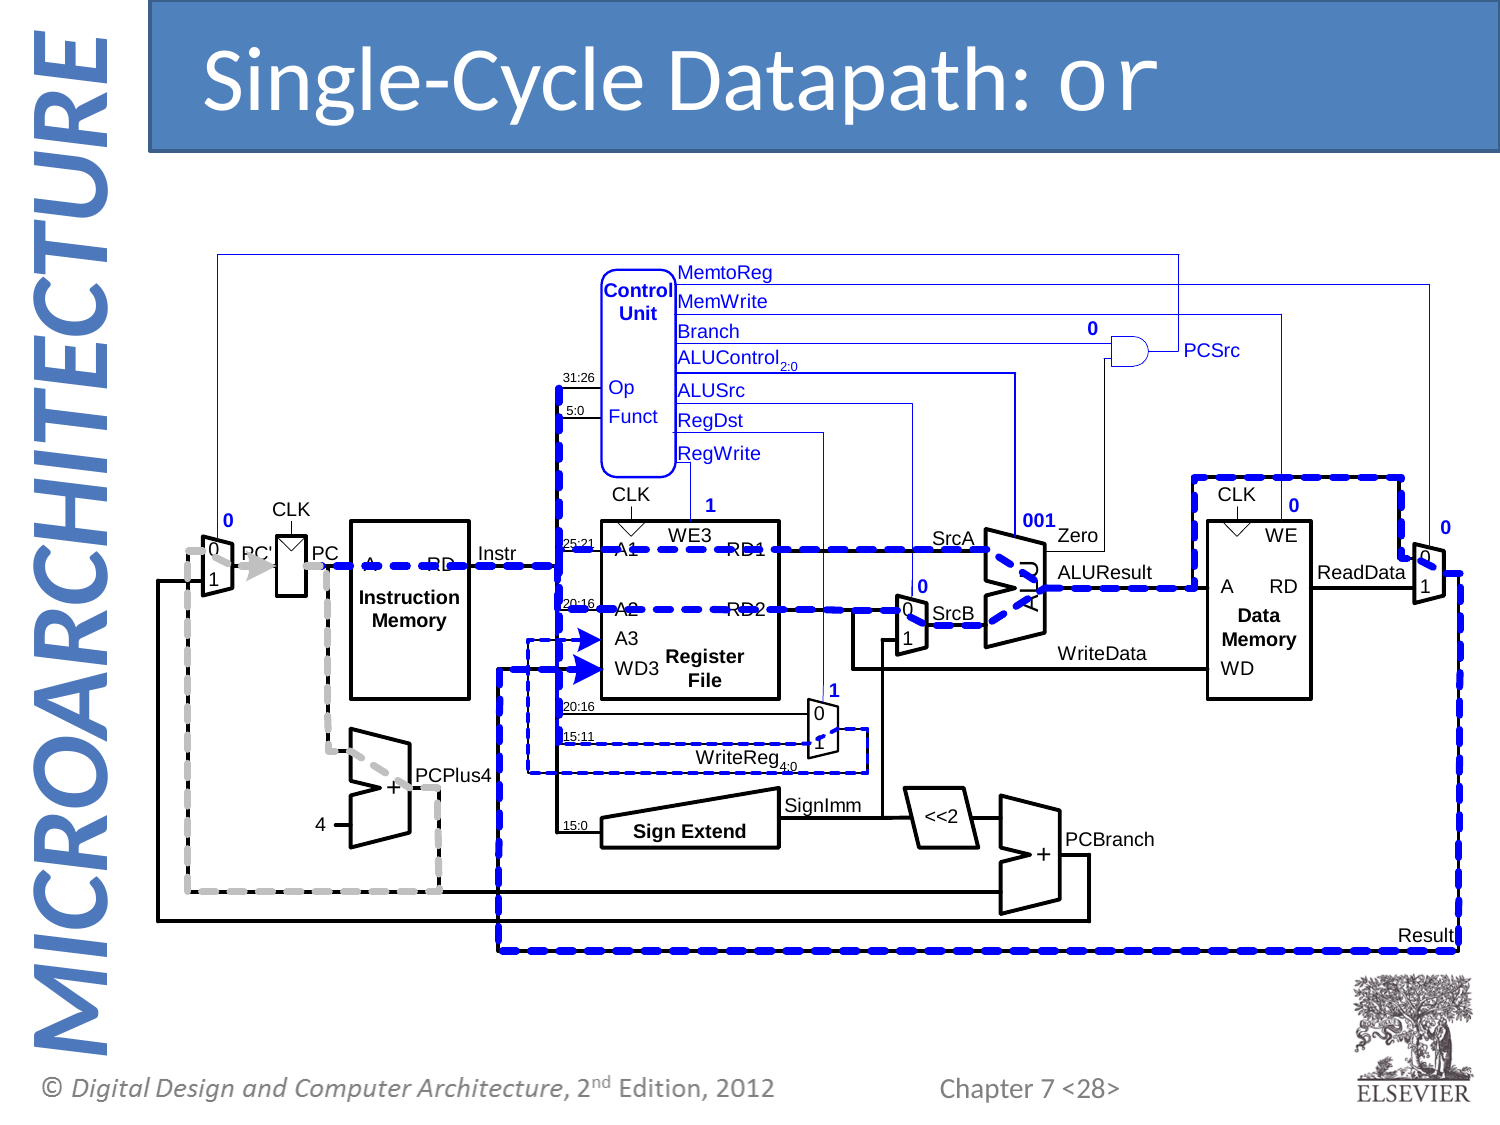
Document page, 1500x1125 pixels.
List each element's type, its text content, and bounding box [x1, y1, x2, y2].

text_box Single-Cycle Datapath: or [187, 11, 1488, 136]
picture [0, 0, 1500, 1125]
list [149, 224, 1500, 989]
text_box [112, 200, 1438, 1050]
